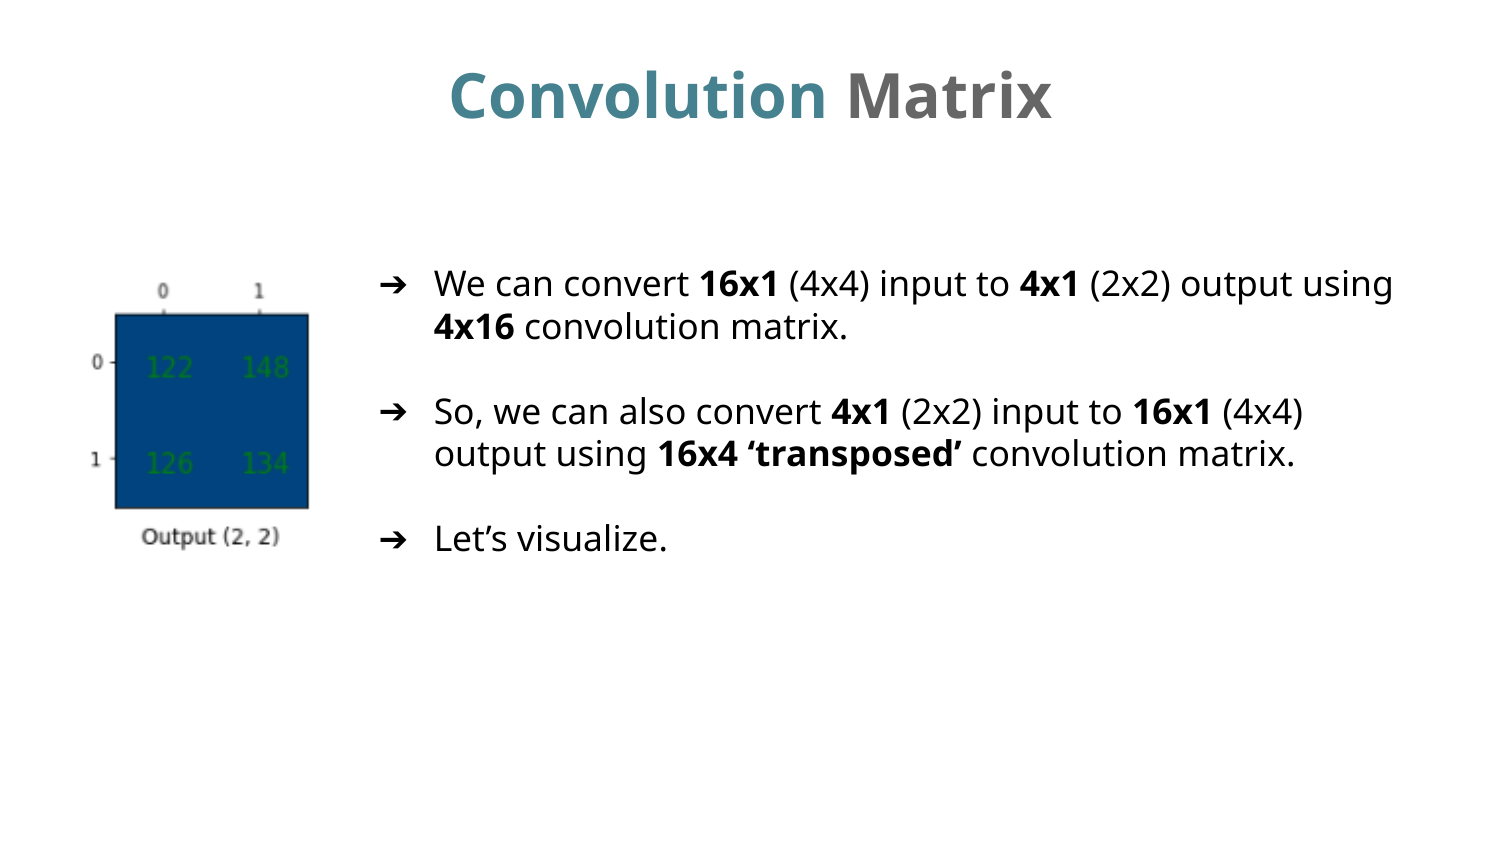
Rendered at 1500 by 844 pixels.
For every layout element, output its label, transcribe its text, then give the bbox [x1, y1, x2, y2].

text_box We can convert 16x1 (4x4) input to 4x1 (2x2) output using 4x16 convolution matrix. So, we can also convert 4x1 (2x2) input to 16x1 (4x4) output using 16x4 ‘transposed’ convolution matrix. Let’s visualize. [343, 246, 1410, 844]
text_box Convolution Matrix [33, 41, 1469, 151]
picture [38, 248, 369, 596]
